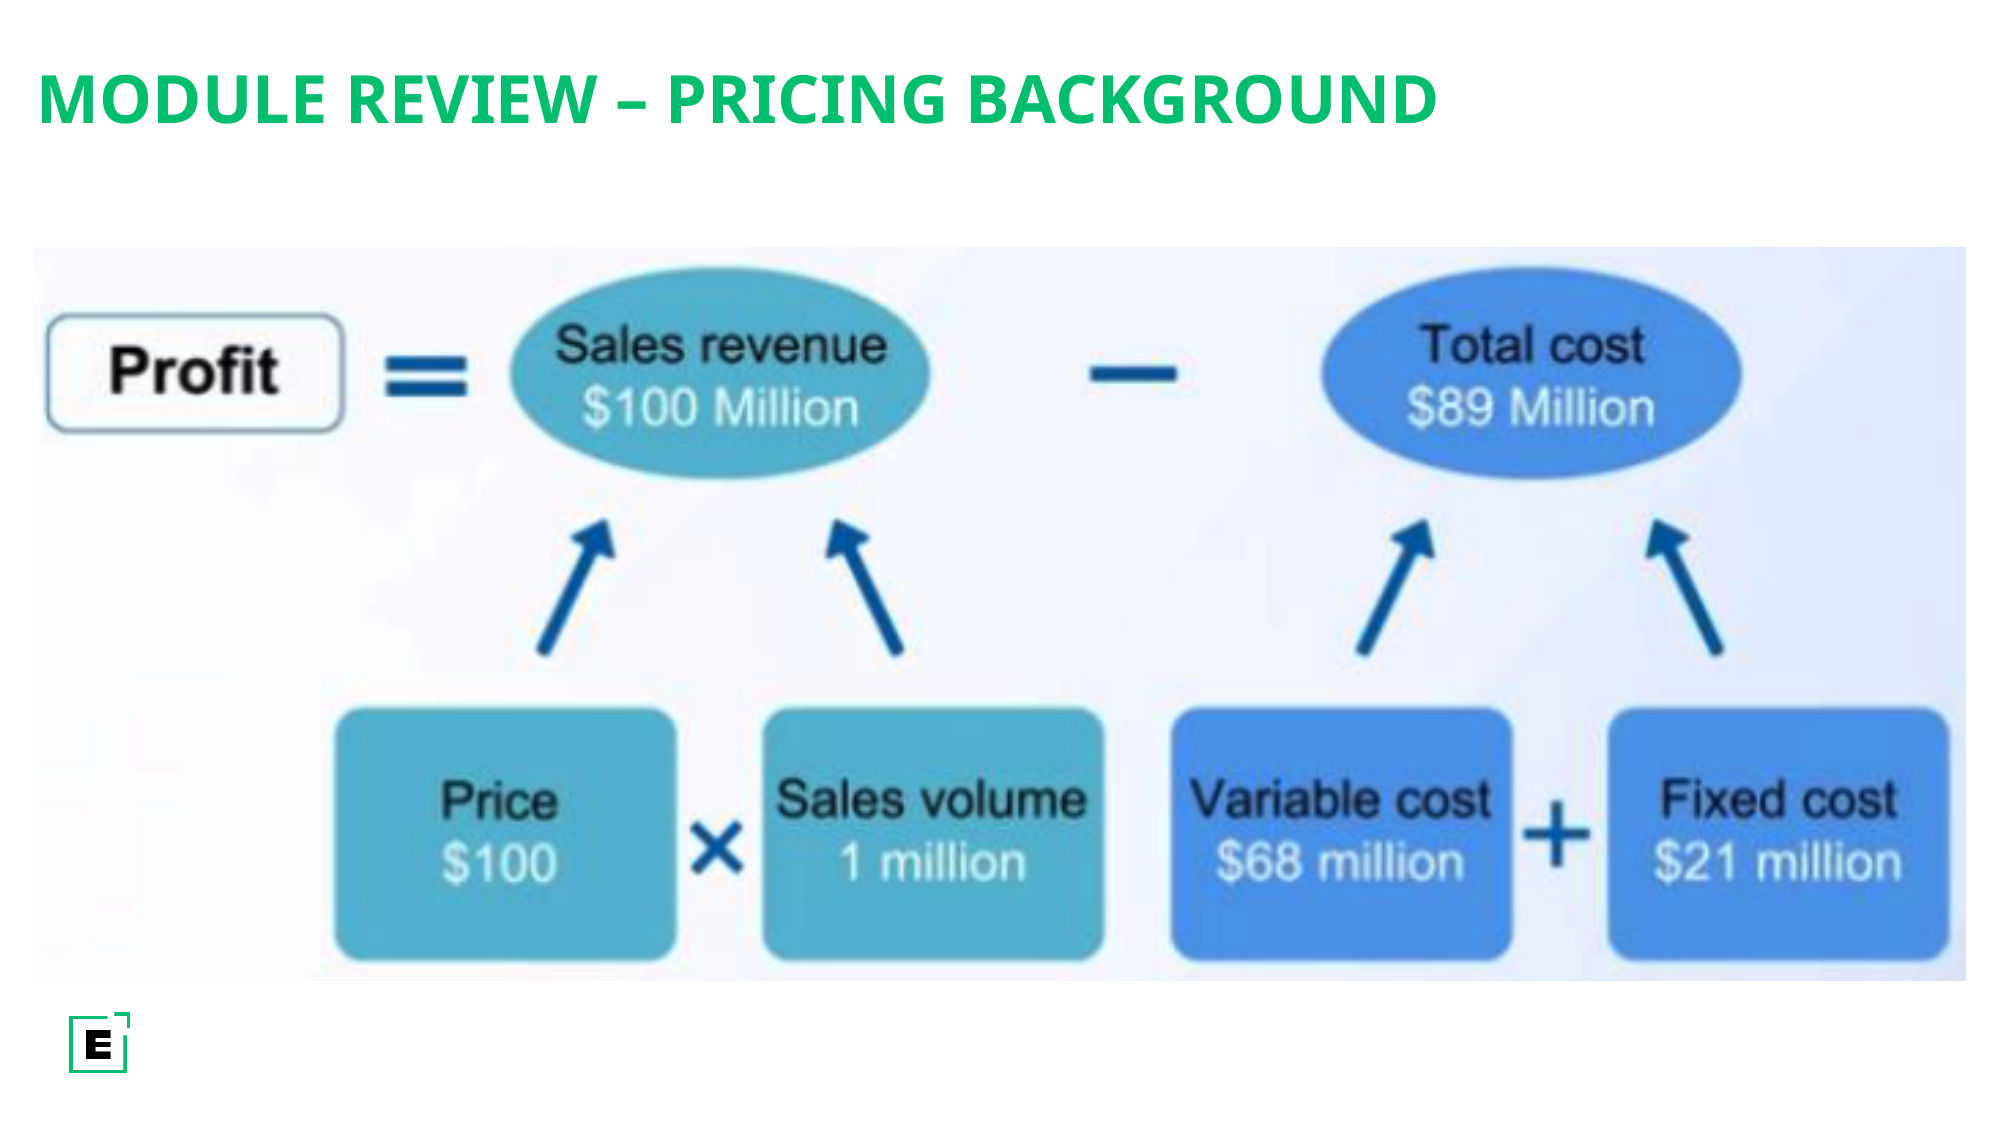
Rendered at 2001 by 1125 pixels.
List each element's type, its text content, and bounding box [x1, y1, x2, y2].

title MODULE REVIEW – PRICING BACKGROUND [34, 1, 1671, 192]
picture [34, 247, 1966, 981]
picture [69, 1012, 130, 1073]
